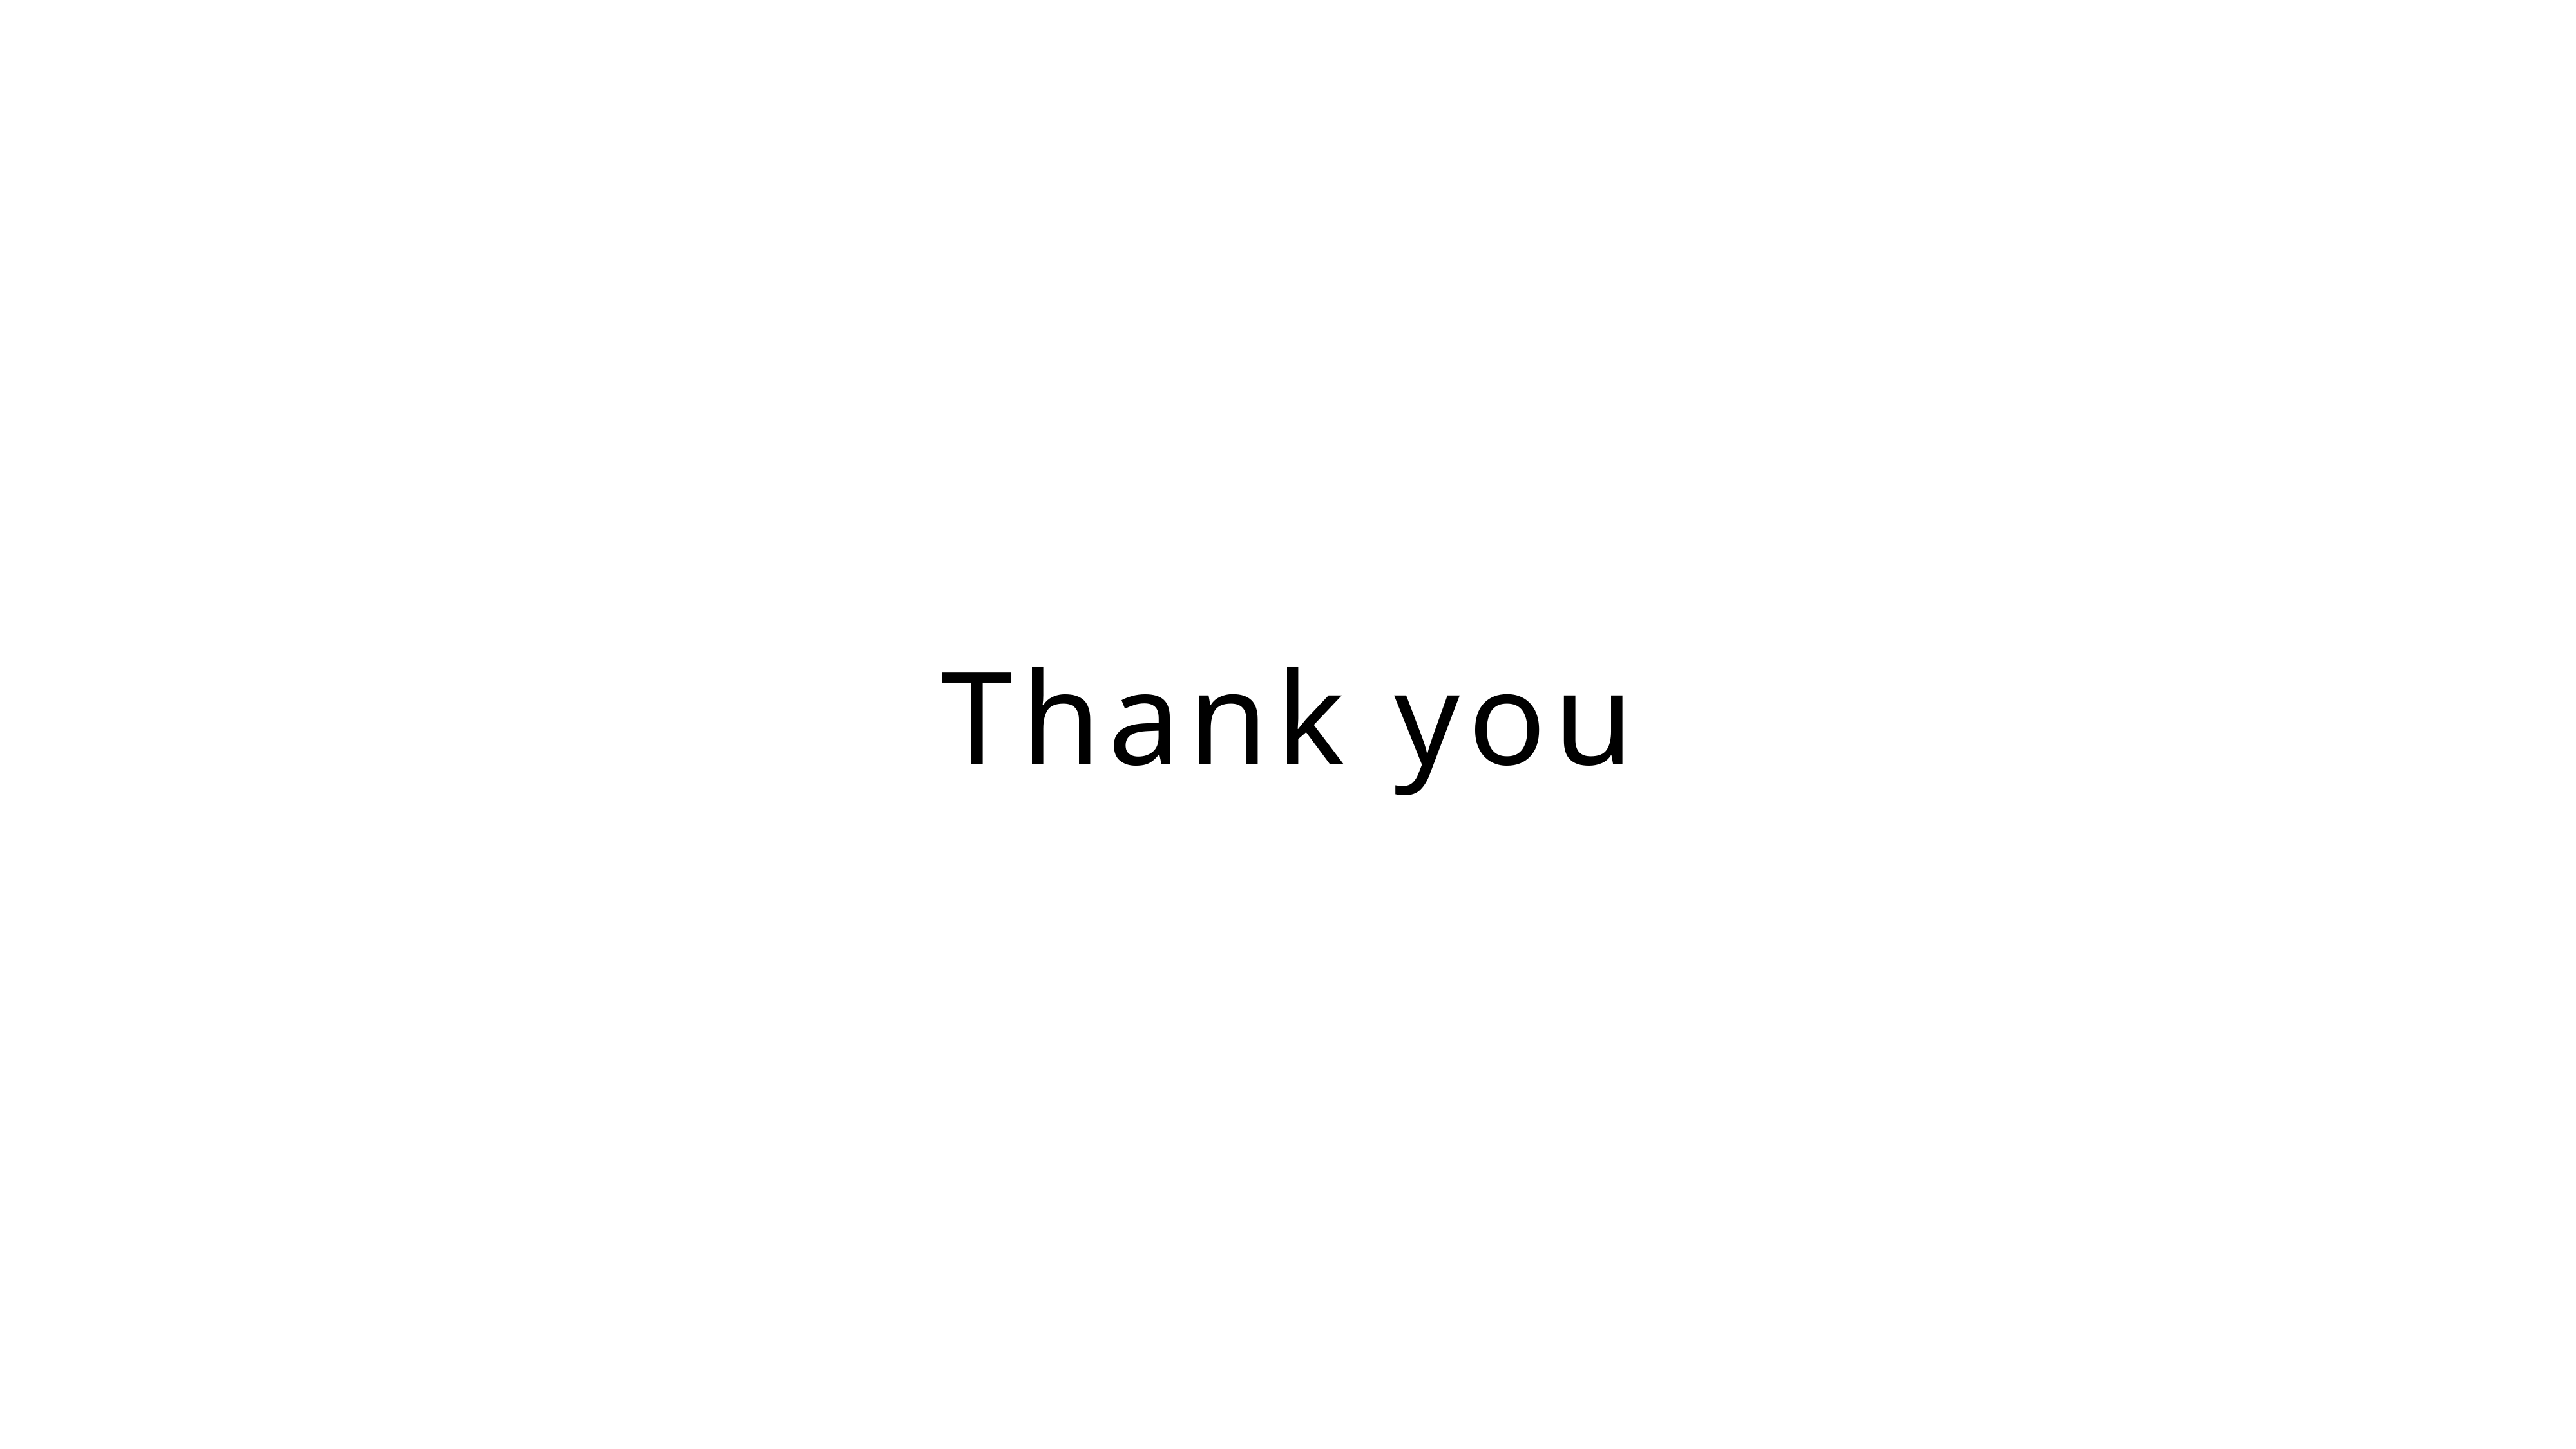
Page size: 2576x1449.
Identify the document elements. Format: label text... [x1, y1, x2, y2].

text_box Thank you [205, 631, 2371, 796]
